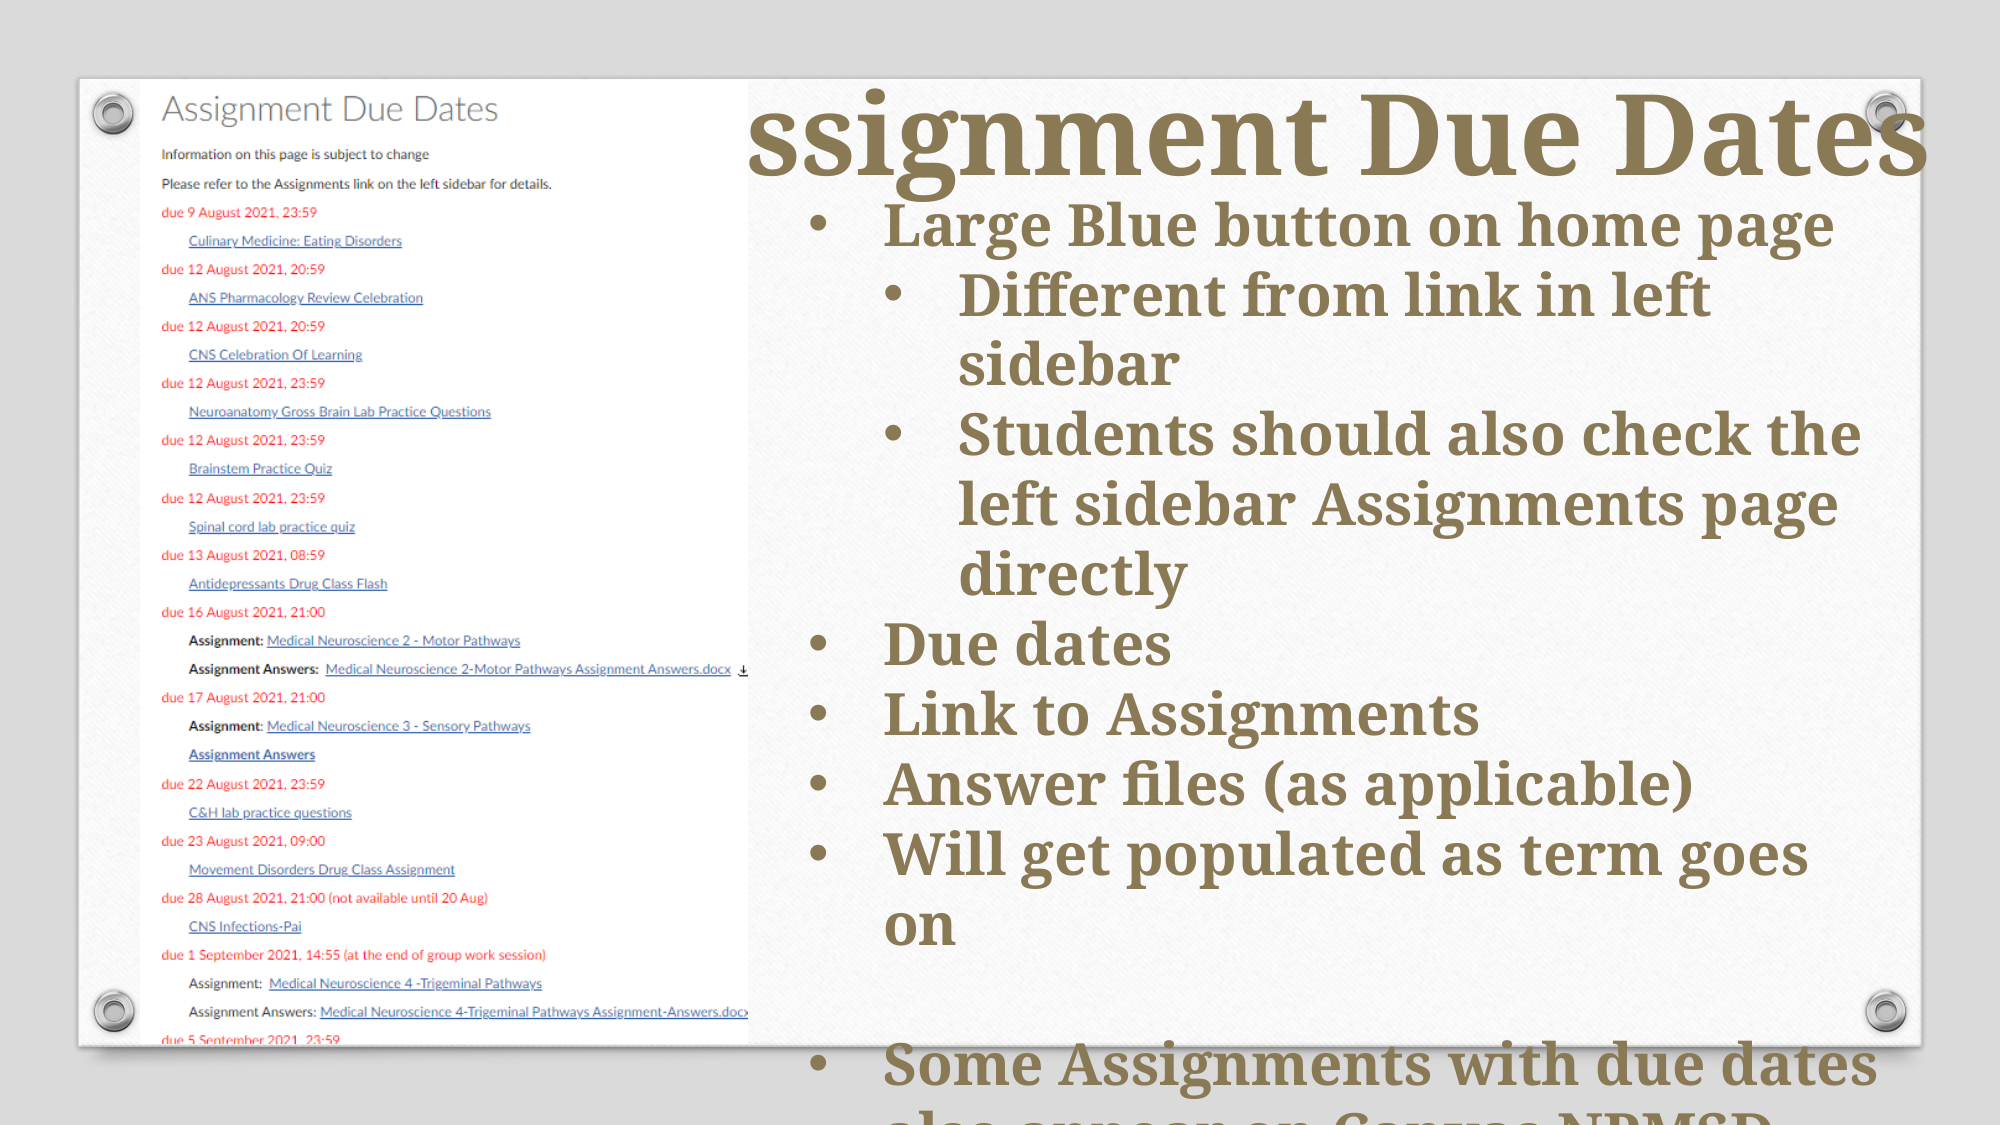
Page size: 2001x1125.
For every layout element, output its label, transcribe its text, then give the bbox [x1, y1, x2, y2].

text_box Large Blue button on home page Different from link in left sidebar Students should also check the left sidebar Assignments page directly Due dates Link to Assignments Answer files (as applicable) Will get populated as term goes on Some Assignments with due dates also appear on Canvas NPMSD Calendar [793, 180, 1903, 1125]
picture [0, 0, 2000, 1125]
text_box Assignment Due Dates [647, 55, 1948, 206]
